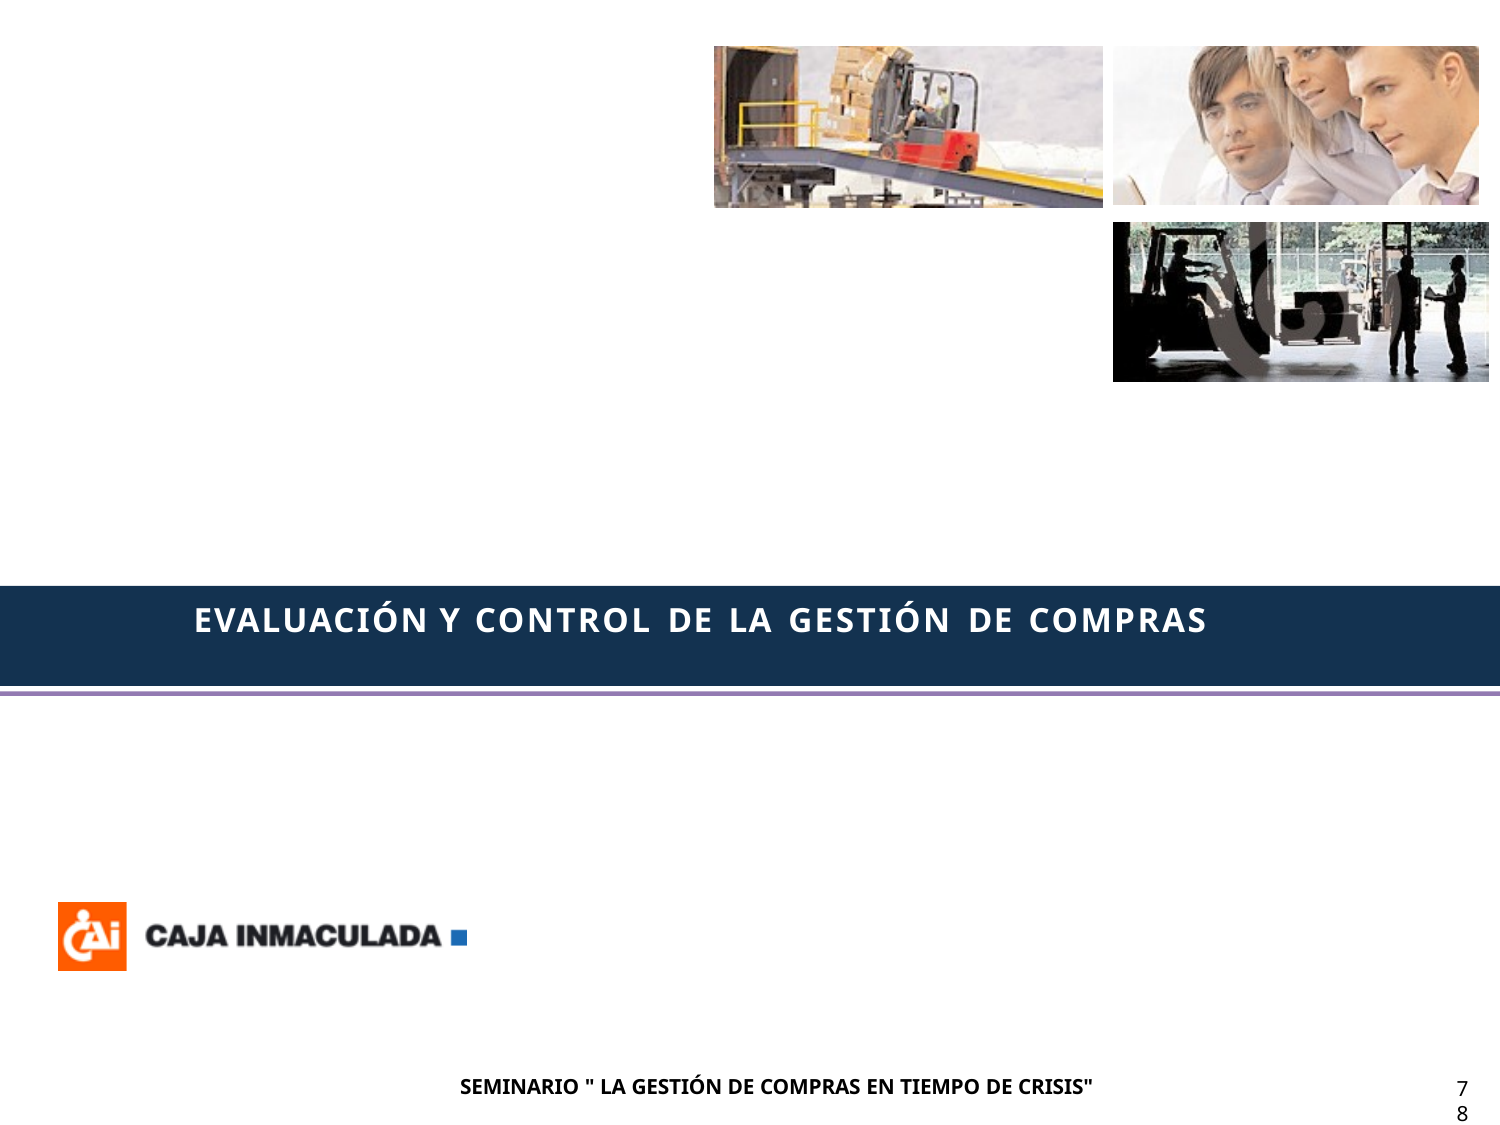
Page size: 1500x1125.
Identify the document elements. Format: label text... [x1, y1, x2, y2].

text_box 78 [1454, 1073, 1480, 1125]
text_box SEMINARIO " LA GESTIÓN DE COMPRAS EN TIEMPO DE CRISIS" [458, 1071, 1140, 1099]
picture [714, 46, 1103, 208]
picture [1113, 222, 1489, 382]
picture [1113, 46, 1479, 205]
title EVALUACIÓN Y CONTROL DE LA GESTIÓN DE COMPRAS [190, 597, 1310, 788]
picture [58, 902, 467, 972]
